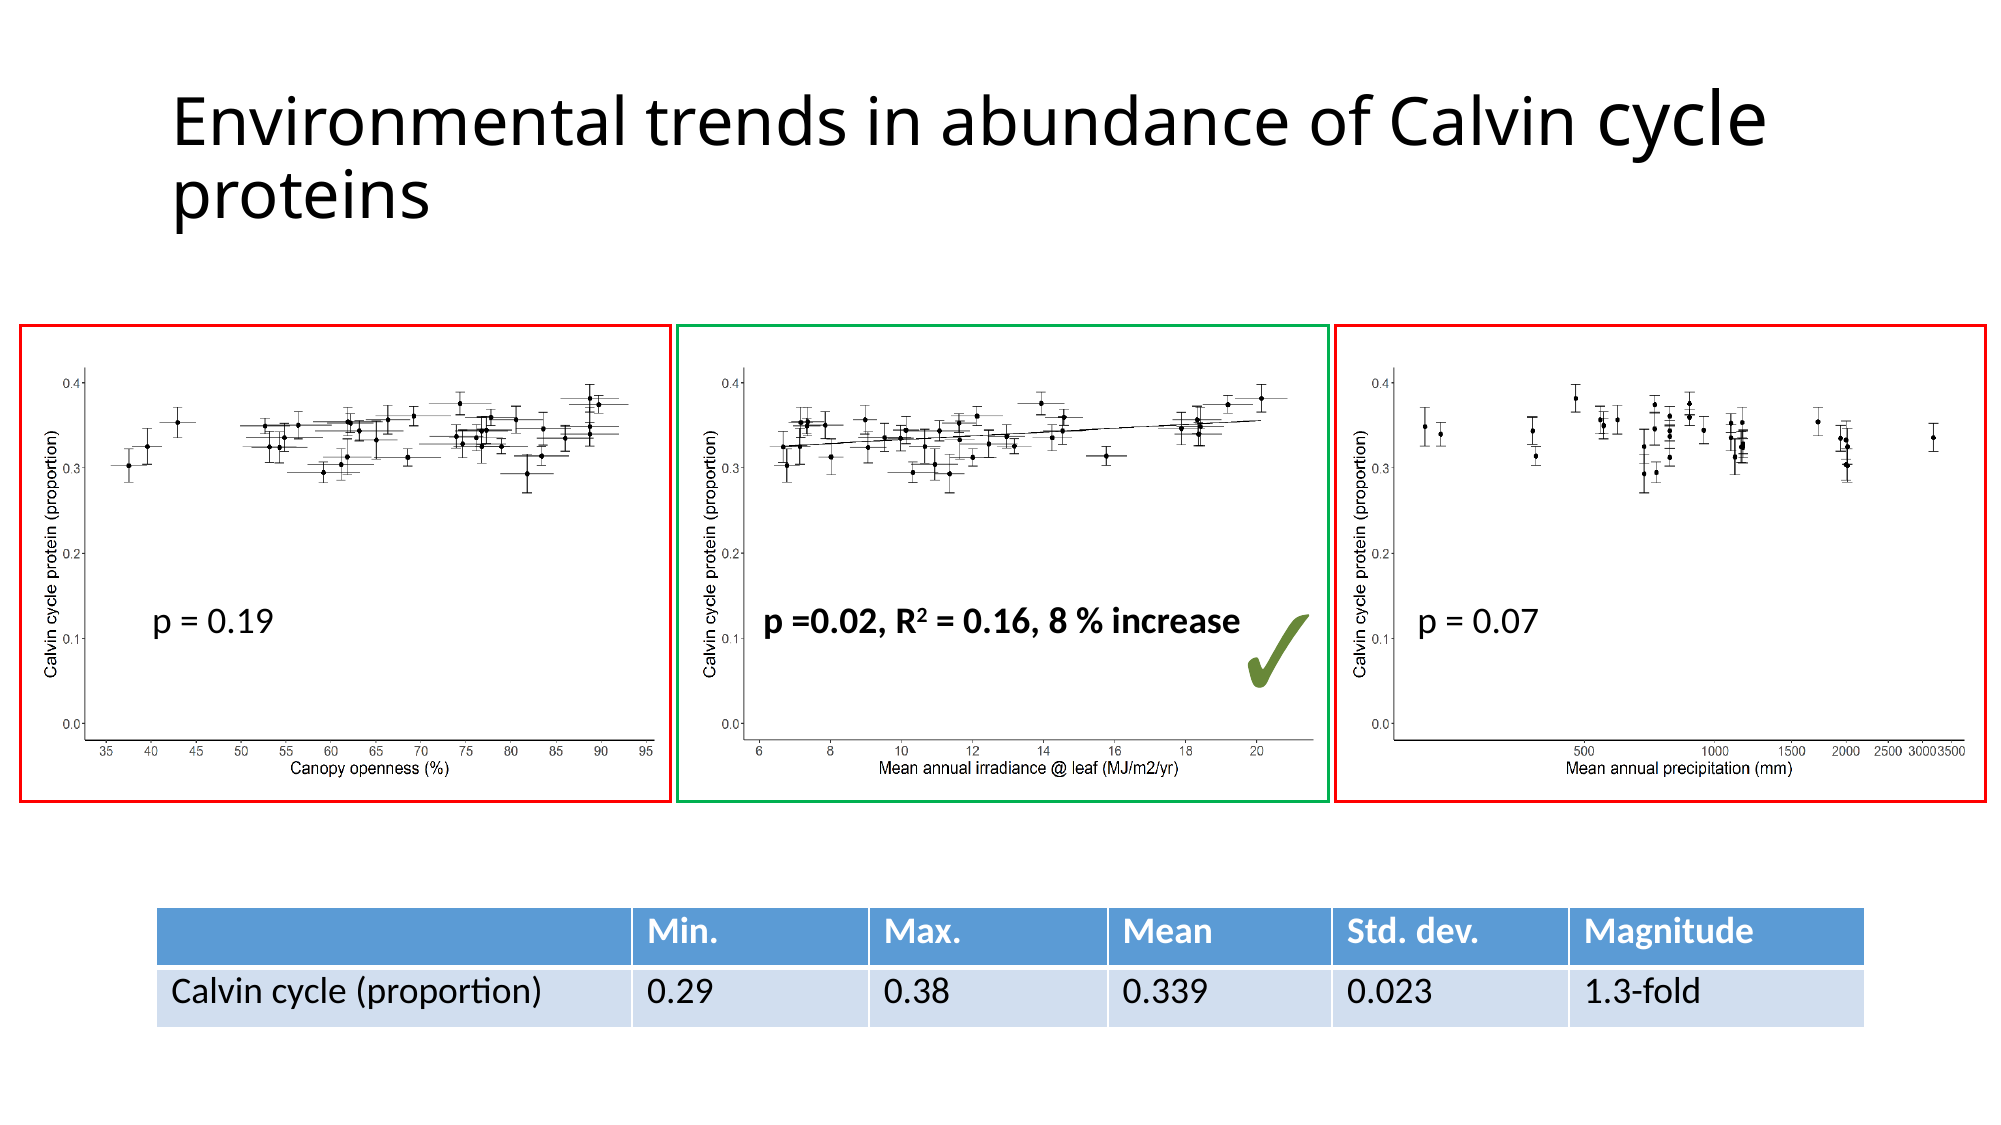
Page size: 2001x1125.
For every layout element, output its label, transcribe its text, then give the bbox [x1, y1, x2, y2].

table_header Max. [870, 908, 1107, 965]
picture [39, 362, 659, 781]
text_box [1334, 324, 1987, 803]
picture [698, 362, 1333, 781]
text_box [19, 324, 672, 803]
picture [1348, 362, 1969, 781]
table_header Min. [633, 908, 868, 965]
table_cell 1.3-fold [1570, 970, 1864, 1027]
table_cell 0.023 [1333, 970, 1568, 1027]
table_header Mean [1109, 908, 1331, 965]
table_cell 0.38 [870, 970, 1107, 1027]
table_header Magnitude [1570, 908, 1864, 965]
title Environmental trends in abundance of Calvin cycle proteins [156, 48, 1826, 266]
table_cell 0.29 [633, 970, 868, 1027]
table_cell Calvin cycle (proportion) [157, 970, 631, 1027]
table_cell 0.339 [1109, 970, 1331, 1027]
table_header Std. dev. [1333, 908, 1568, 965]
text_box [677, 324, 1329, 803]
table_header [157, 908, 631, 965]
